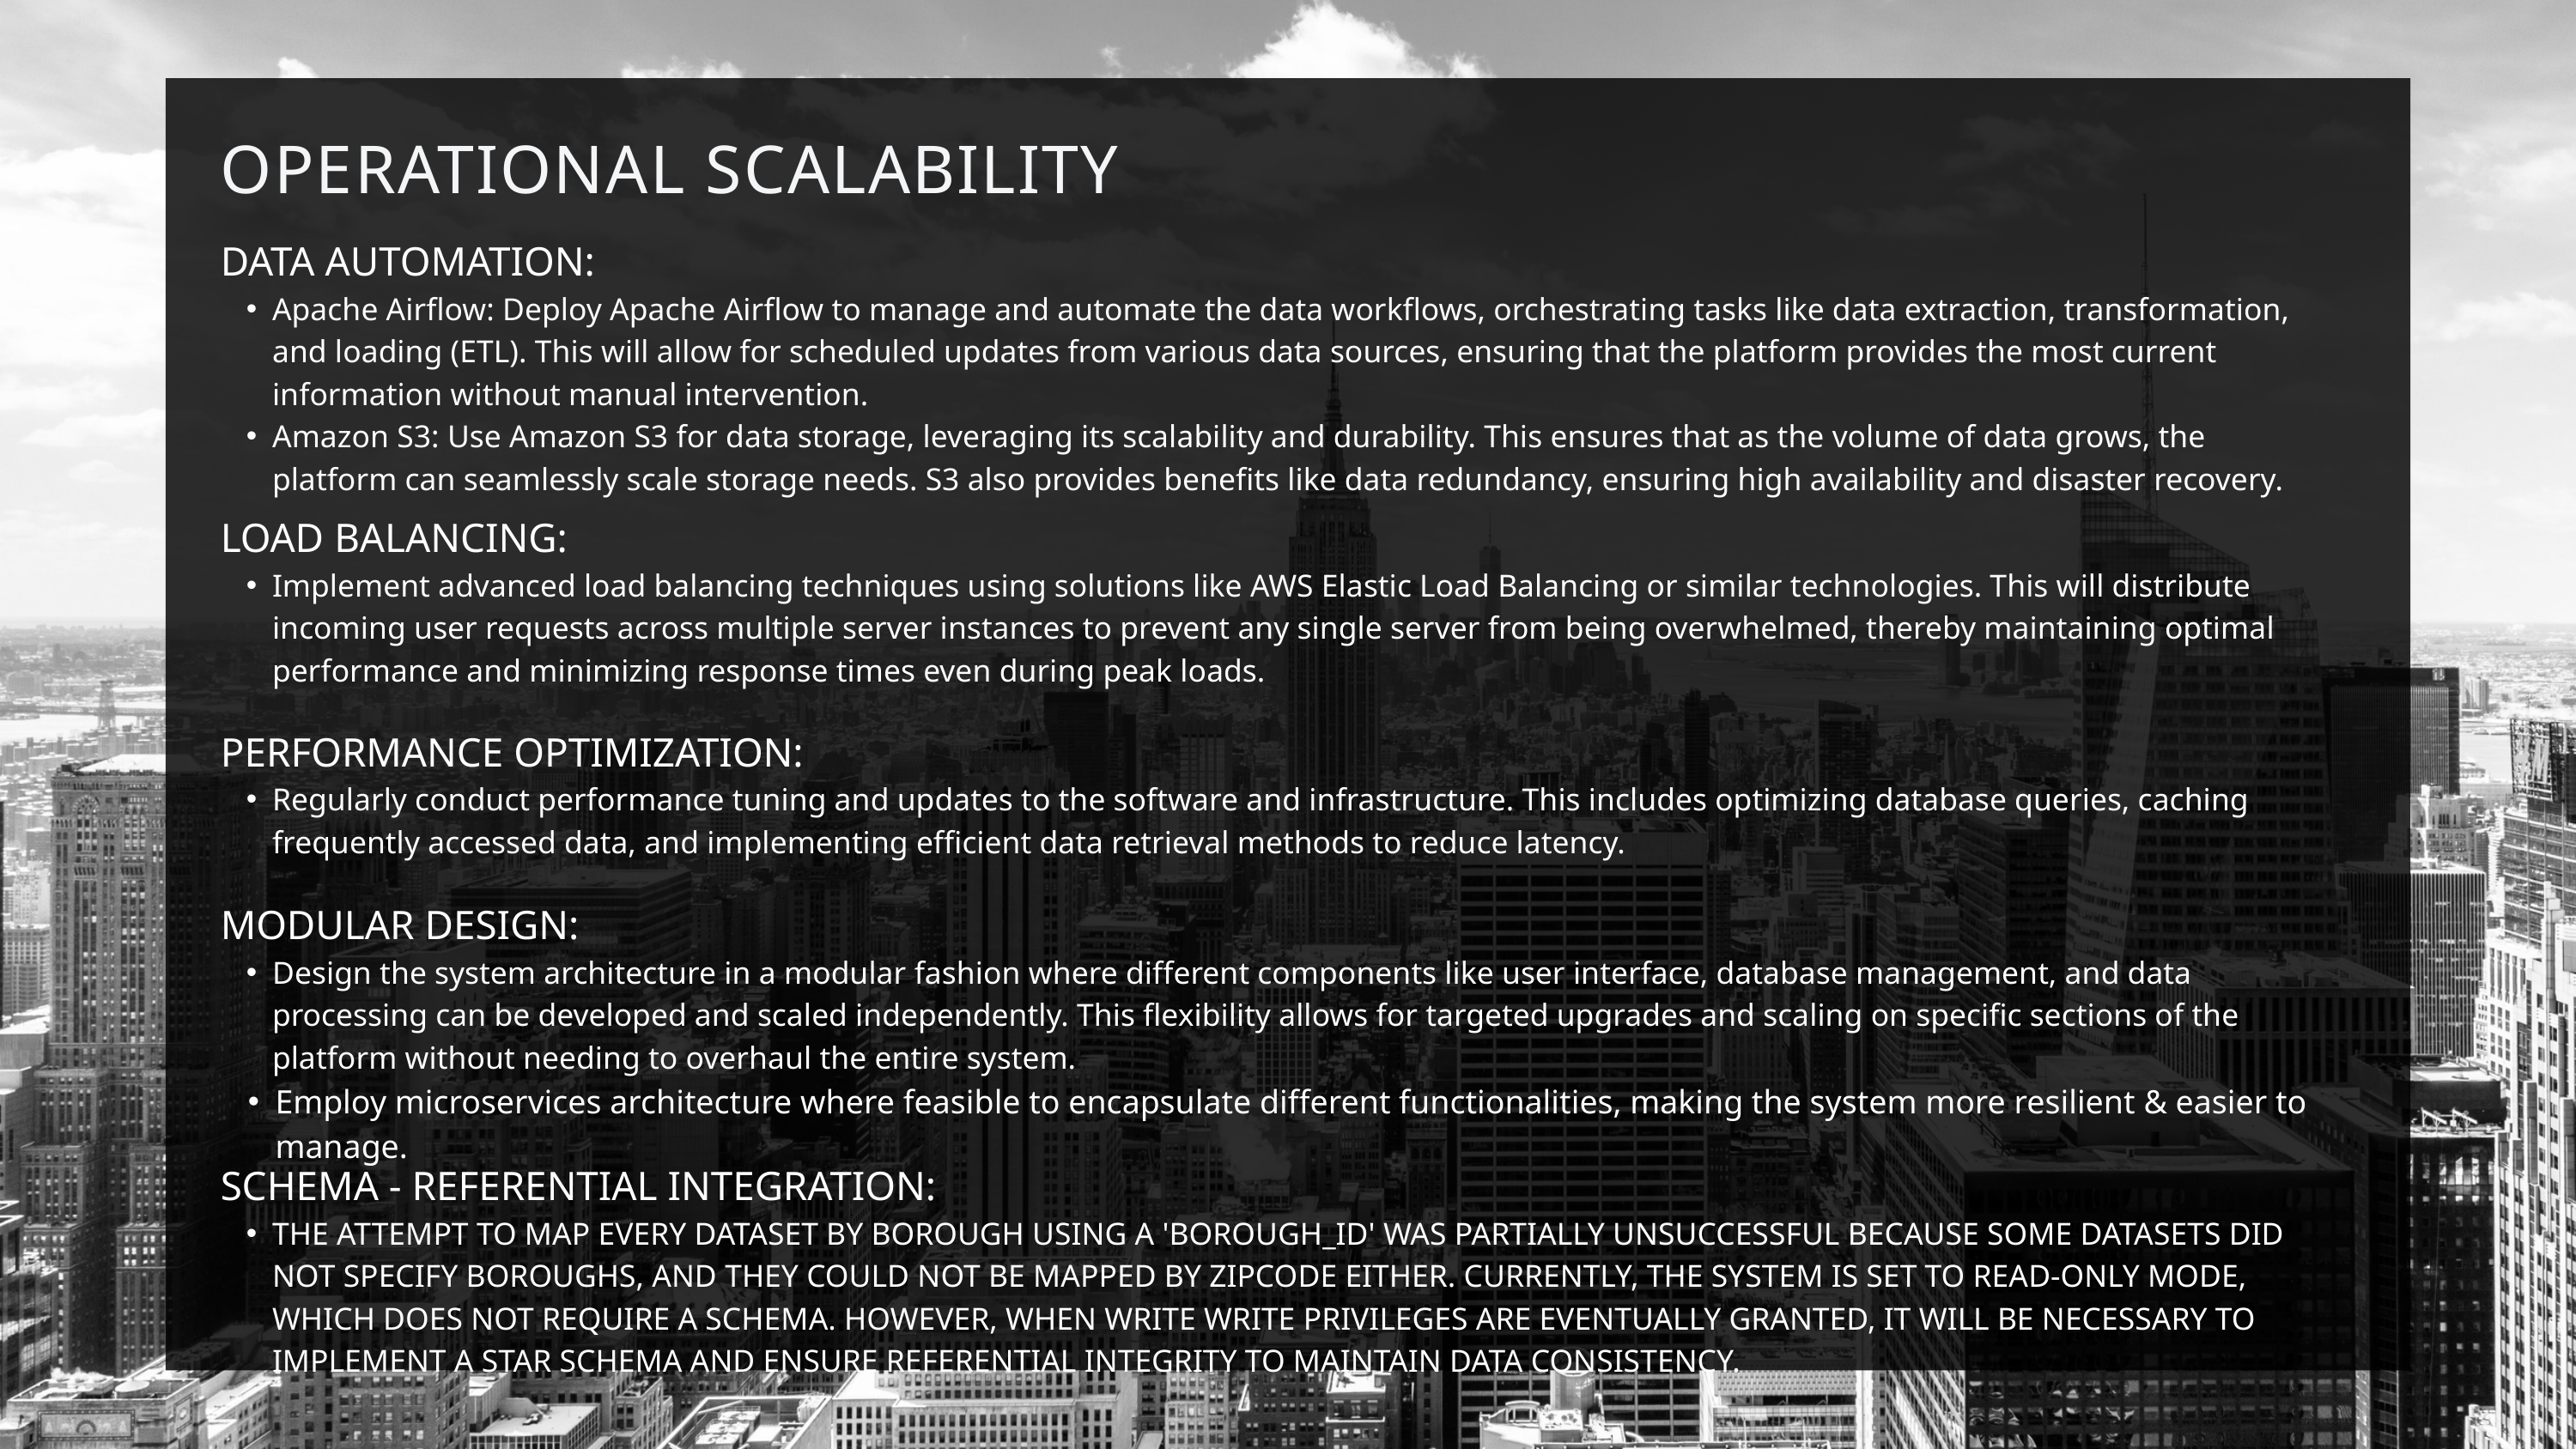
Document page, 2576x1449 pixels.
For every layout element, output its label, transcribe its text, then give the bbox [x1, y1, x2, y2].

text_box SCHEMA - REFERENTIAL INTEGRATION: THE ATTEMPT TO MAP EVERY DATASET BY BOROUGH USING A 'BOROUGH_ID' WAS PARTIALLY UNSUCCESSFUL BECAUSE SOME DATASETS DID NOT SPECIFY BOROUGHS, AND THEY COULD NOT BE MAPPED BY ZIPCODE EITHER. CURRENTLY, THE SYSTEM IS SET TO READ-ONLY MODE, WHICH DOES NOT REQUIRE A SCHEMA. HOWEVER, WHEN WRITE WRITE PRIVILEGES ARE EVENTUALLY GRANTED, IT WILL BE NECESSARY TO IMPLEMENT A STAR SCHEMA AND ENSURE REFERENTIAL INTEGRITY TO MAINTAIN DATA CONSISTENCY. [220, 1153, 2316, 1379]
text_box LOAD BALANCING: Implement advanced load balancing techniques using solutions like AWS Elastic Load Balancing or similar technologies. This will distribute incoming user requests across multiple server instances to prevent any single server from being overwhelmed, thereby maintaining optimal performance and minimizing response times even during peak loads. [220, 505, 2316, 719]
text_box [165, 78, 2411, 1371]
text_box MODULAR DESIGN: Design the system architecture in a modular fashion where different components like user interface, database management, and data processing can be developed and scaled independently. This flexibility allows for targeted upgrades and scaling on specific sections of the platform without needing to overhaul the entire system. Employ microservices architecture where feasible to encapsulate different functionalities, making the system more resilient & easier to manage. [220, 892, 2335, 1210]
text_box PERFORMANCE OPTIMIZATION: Regularly conduct performance tuning and updates to the software and infrastructure. This includes optimizing database queries, caching frequently accessed data, and implementing efficient data retrieval methods to reduce latency. [220, 719, 2316, 892]
text_box [0, 0, 2576, 1449]
text_box OPERATIONAL SCALABILITY [220, 127, 2112, 208]
text_box DATA AUTOMATION: Apache Airflow: Deploy Apache Airflow to manage and automate the data workflows, orchestrating tasks like data extraction, transformation, and loading (ETL). This will allow for scheduled updates from various data sources, ensuring that the platform provides the most current information without manual intervention. Amazon S3: Use Amazon S3 for data storage, leveraging its scalability and durability. This ensures that as the volume of data grows, the platform can seamlessly scale storage needs. S3 also provides benefits like data redundancy, ensuring high availability and disaster recovery. [220, 228, 2316, 505]
